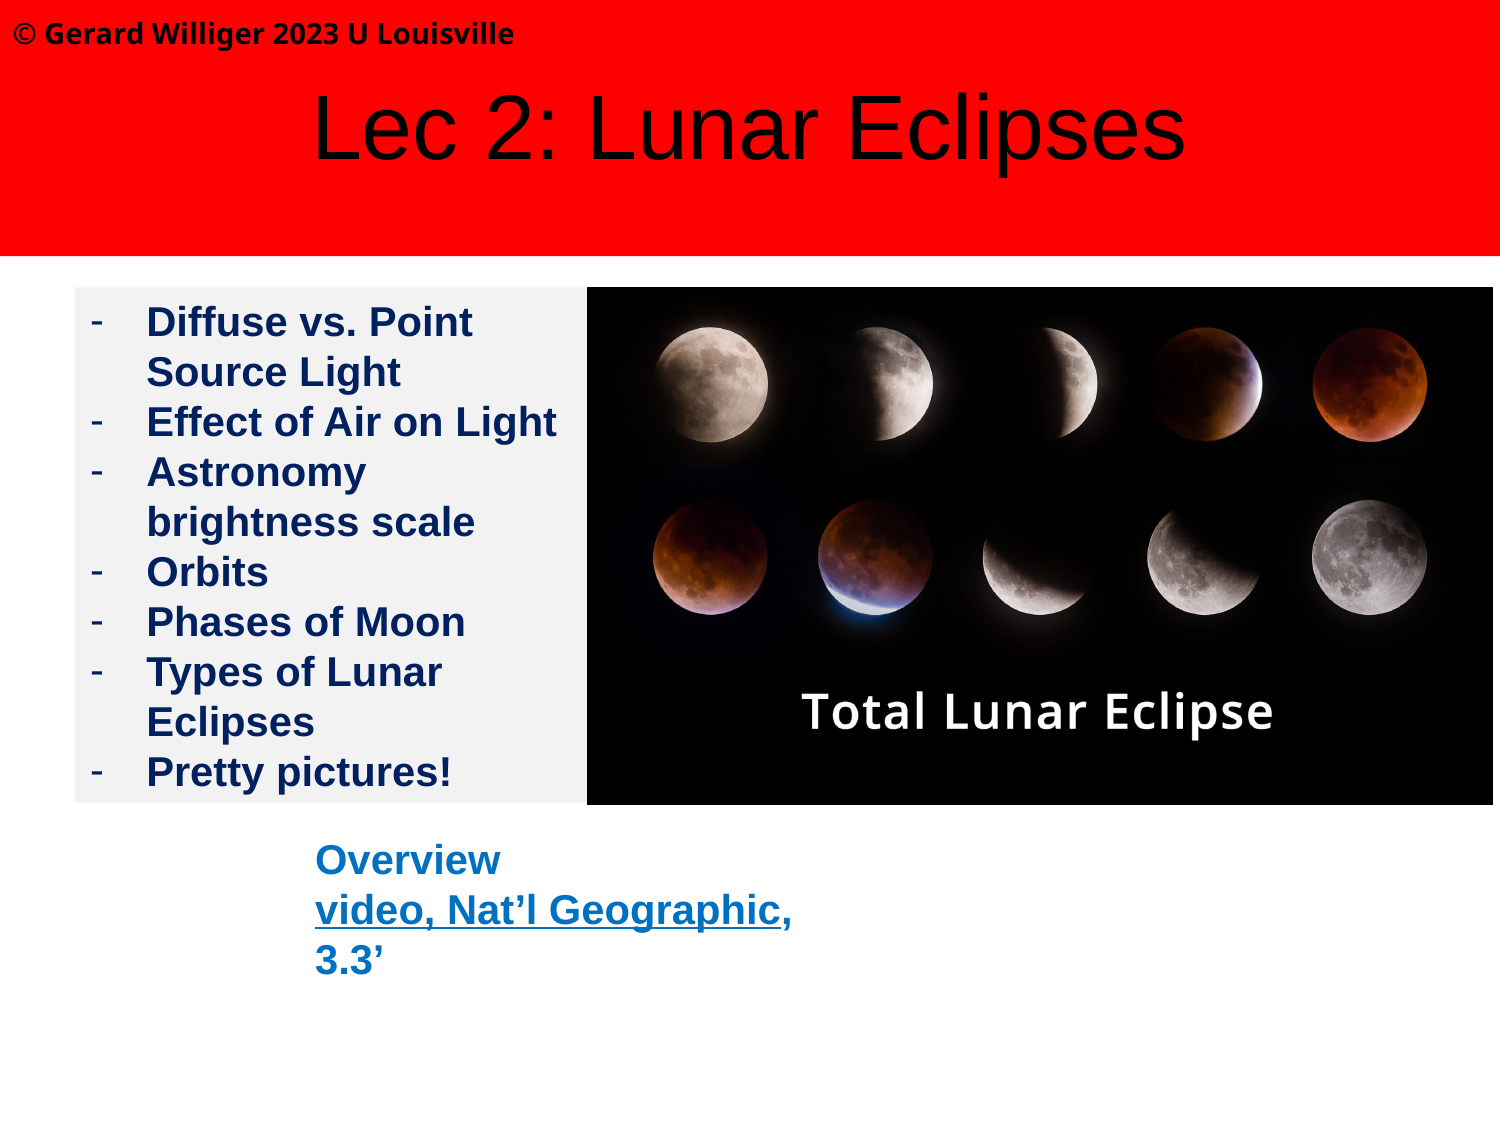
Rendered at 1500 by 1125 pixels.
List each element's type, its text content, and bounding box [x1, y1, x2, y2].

text_box Diffuse vs. Point Source Light Effect of Air on Light Astronomy brightness scale Orbits Phases of Moon Types of Lunar Eclipses Pretty pictures! [74, 287, 585, 803]
text_box © Gerard Williger 2023 U Louisville [0, 0, 552, 66]
text_box Overview video, Nat’l Geographic, 3.3’ [299, 825, 838, 991]
title Lec 2: Lunar Eclipses [0, 0, 1500, 257]
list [587, 287, 1493, 805]
